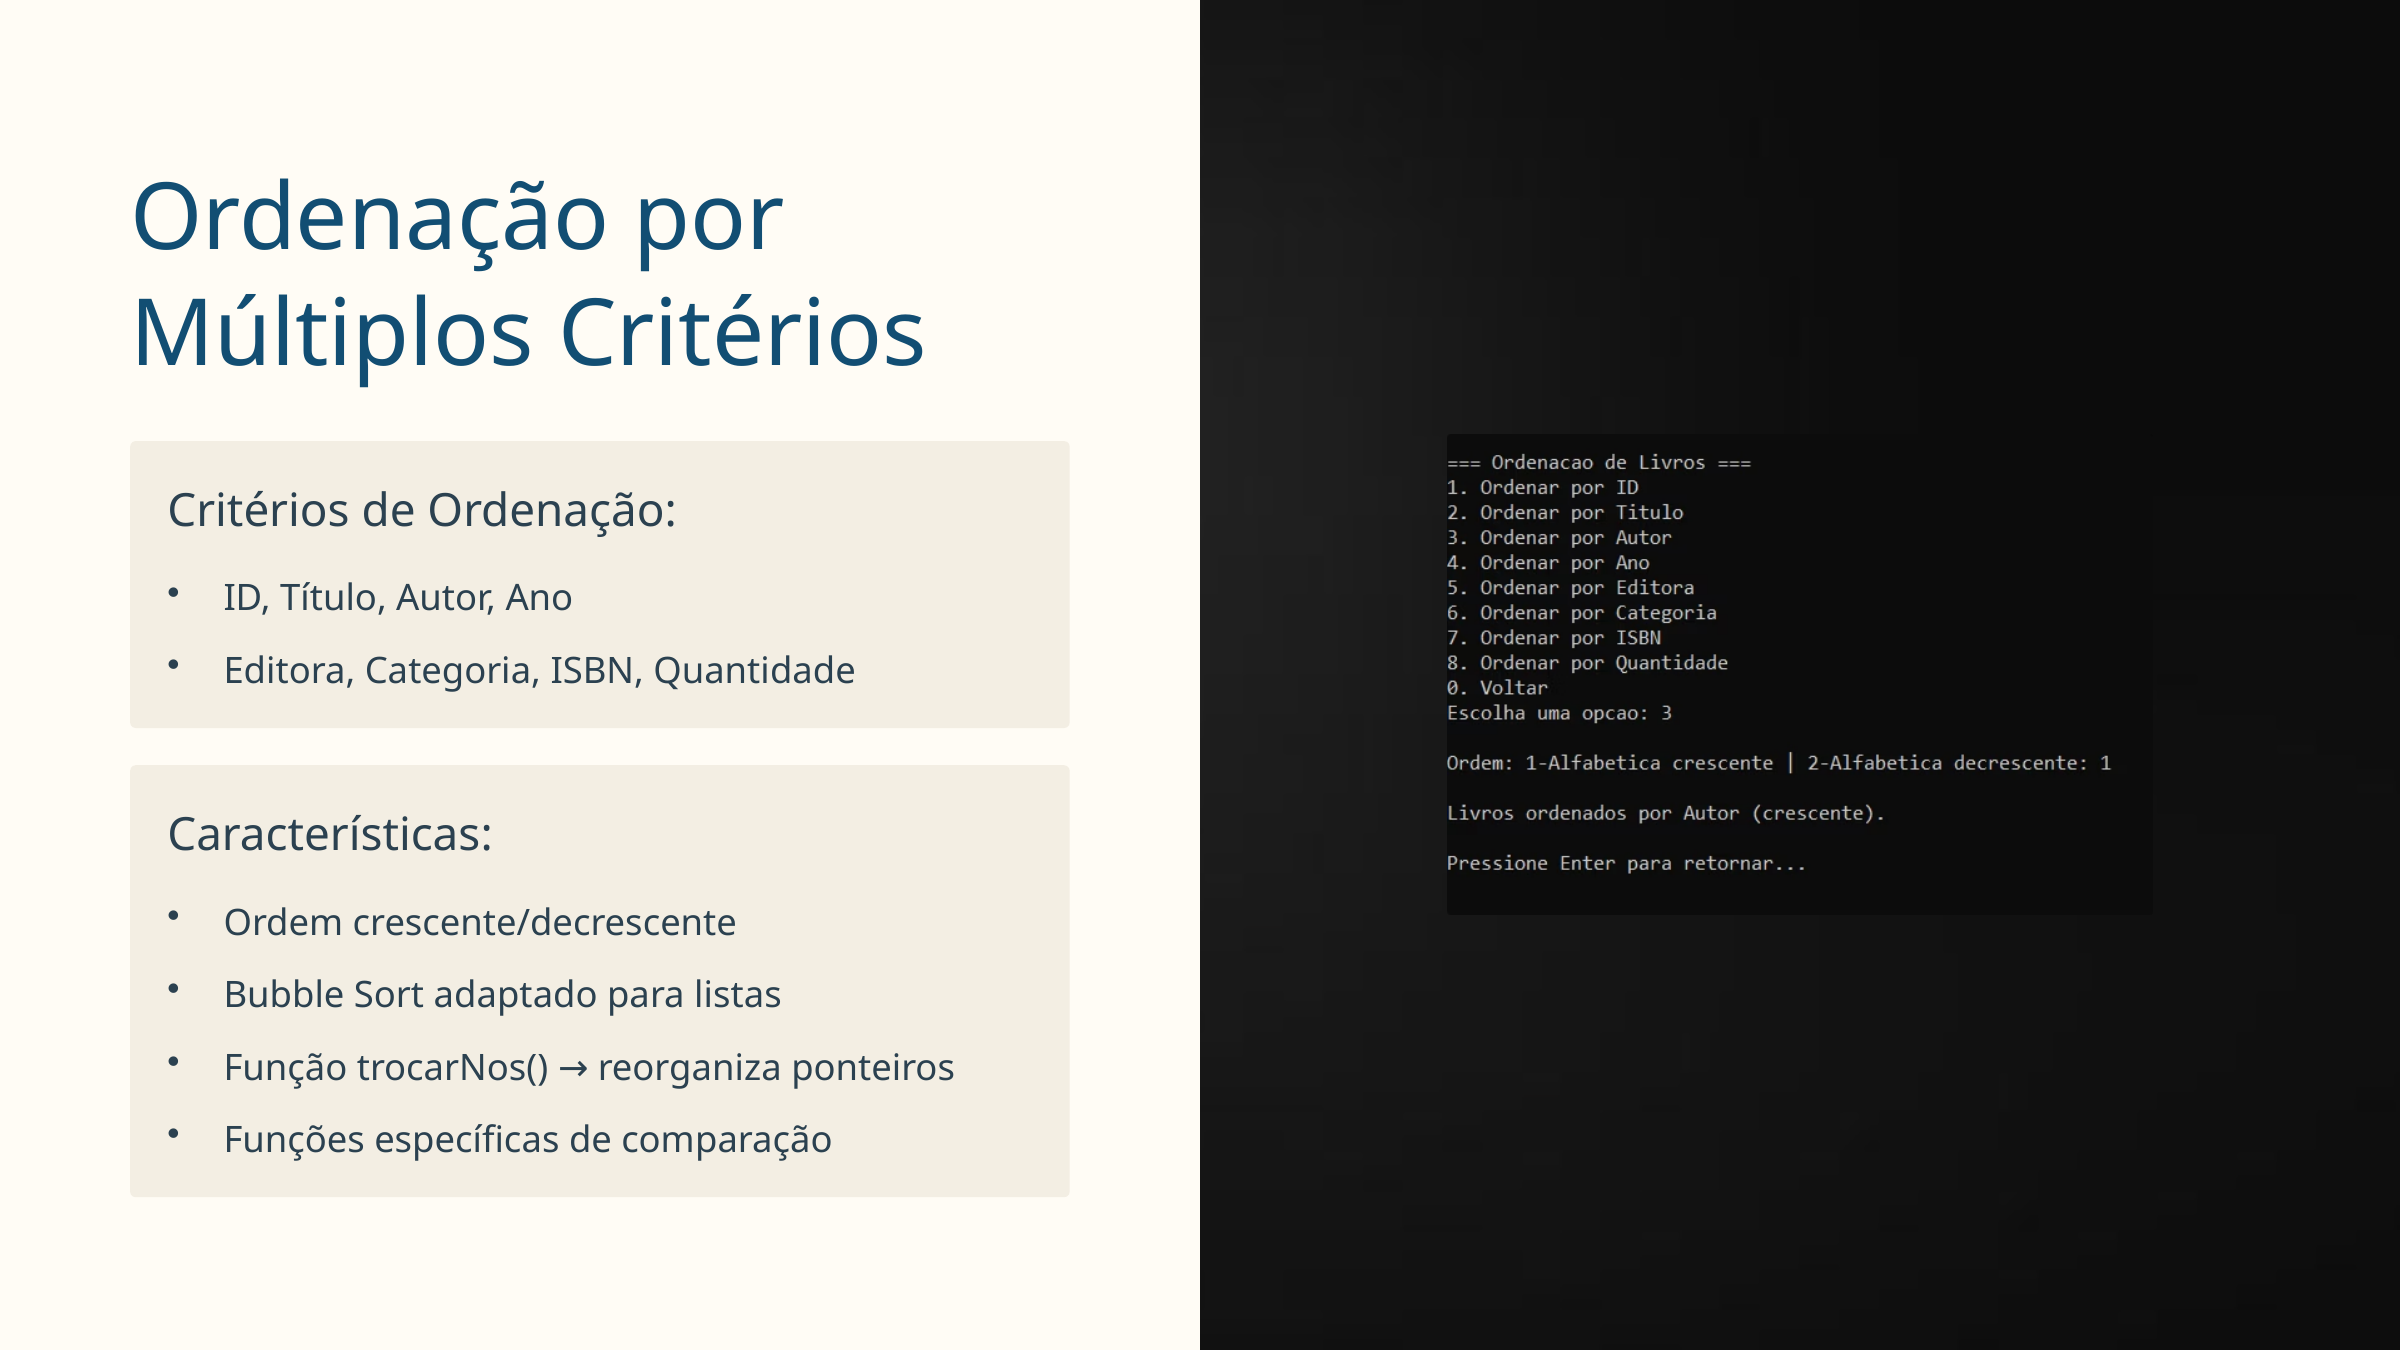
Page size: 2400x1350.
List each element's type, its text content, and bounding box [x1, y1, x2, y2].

text_box [130, 765, 1070, 1198]
text_box Características: [167, 802, 633, 861]
picture [1199, 0, 2400, 1350]
text_box ID, Título, Autor, Ano [167, 558, 1033, 619]
text_box Editora, Categoria, ISBN, Quantidade [167, 631, 1033, 691]
text_box Ordenação por Múltiplos Critérios [130, 152, 1070, 386]
text_box [130, 441, 1070, 729]
text_box Ordem crescente/decrescente [167, 882, 1033, 943]
text_box Critérios de Ordenação: [167, 478, 683, 537]
text_box Bubble Sort adaptado para listas [167, 955, 1033, 1015]
text_box Função trocarNos() → reorganiza ponteiros [167, 1027, 1033, 1088]
text_box Funções específicas de comparação [167, 1100, 1033, 1160]
